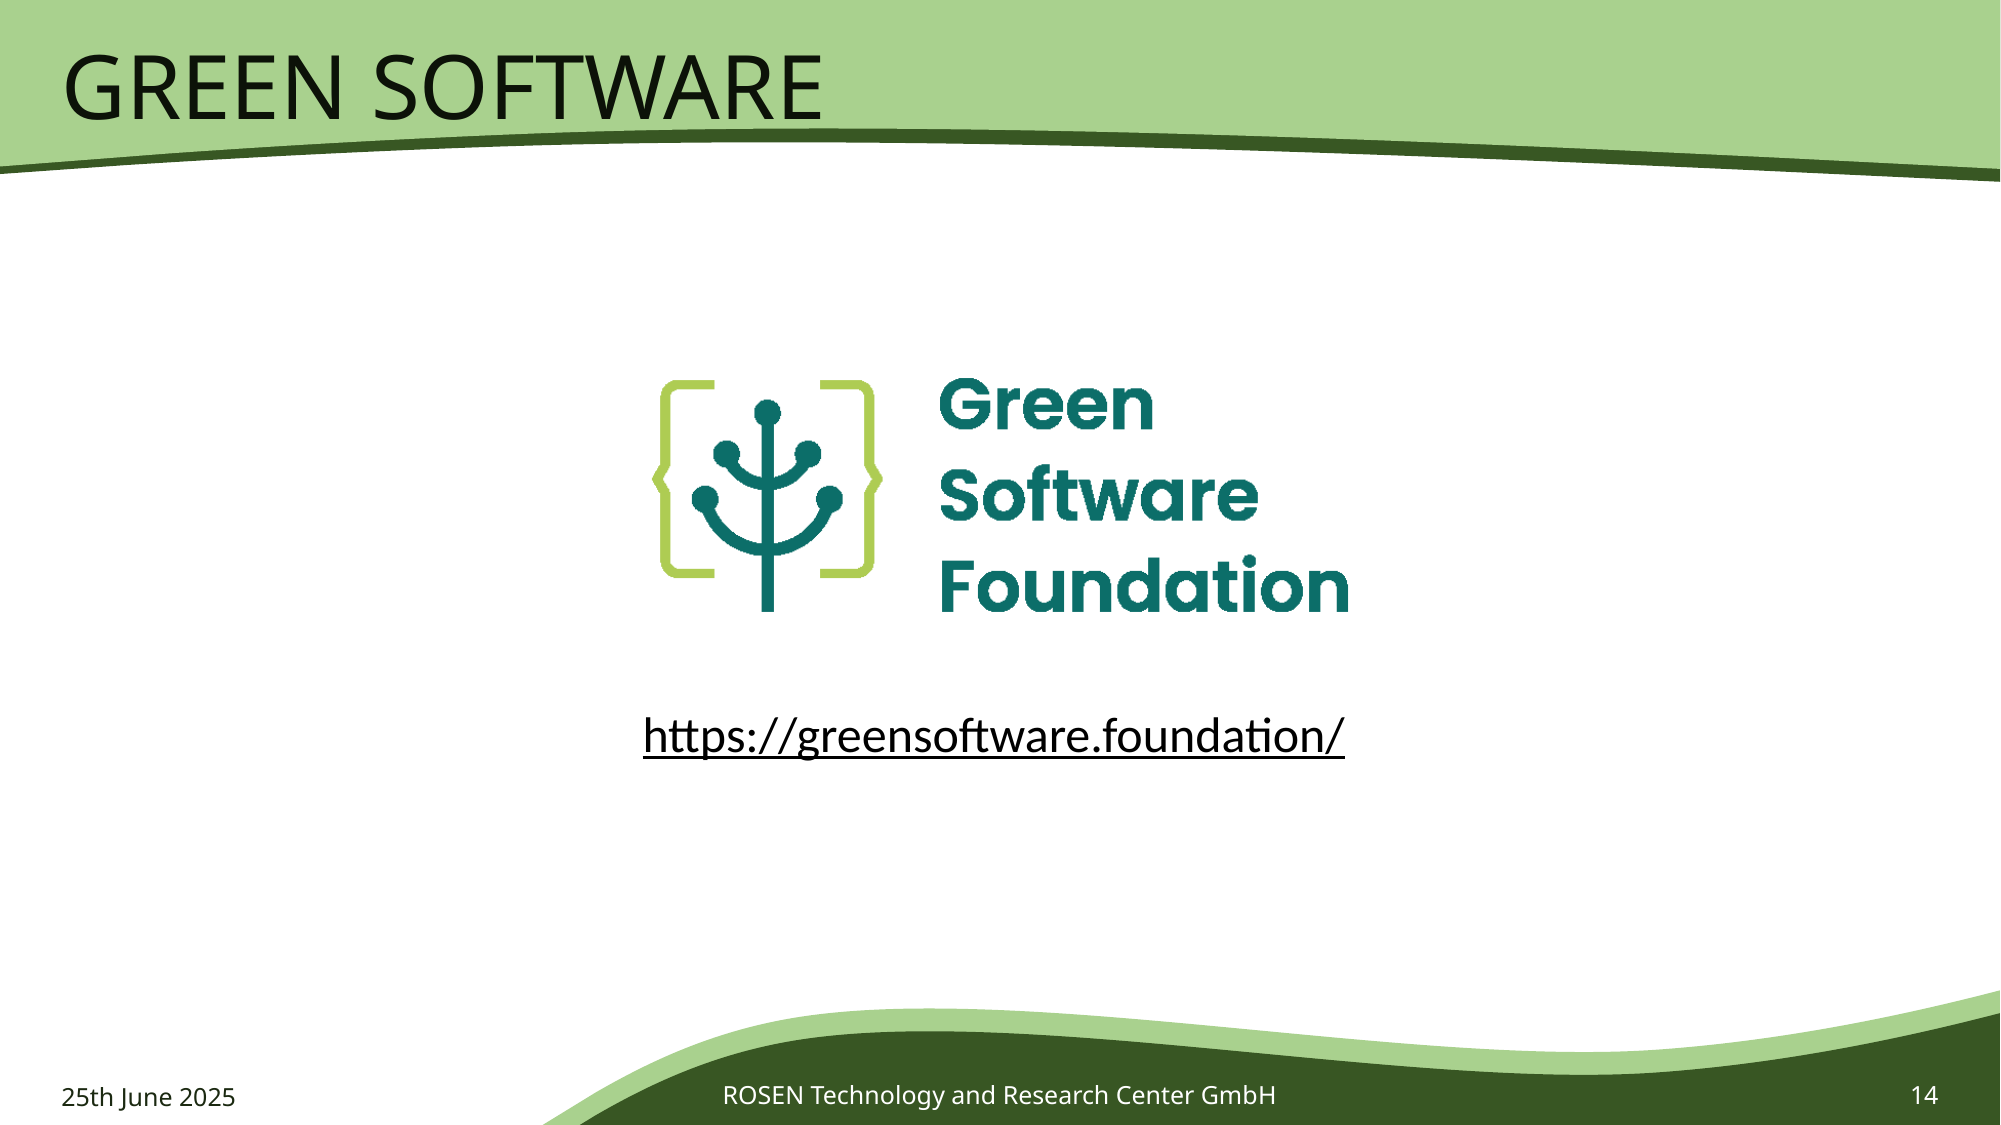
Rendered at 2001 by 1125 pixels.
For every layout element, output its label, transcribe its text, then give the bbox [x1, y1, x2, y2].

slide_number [46, 1066, 290, 1125]
footer ROSEN Technology and Research Center GmbH [410, 1066, 1590, 1125]
title Green Software [46, 34, 1954, 146]
slide_number 14 [1751, 1066, 1954, 1125]
text_box https://greensoftware.foundation/ [627, 734, 1373, 770]
picture [532, 257, 1468, 734]
